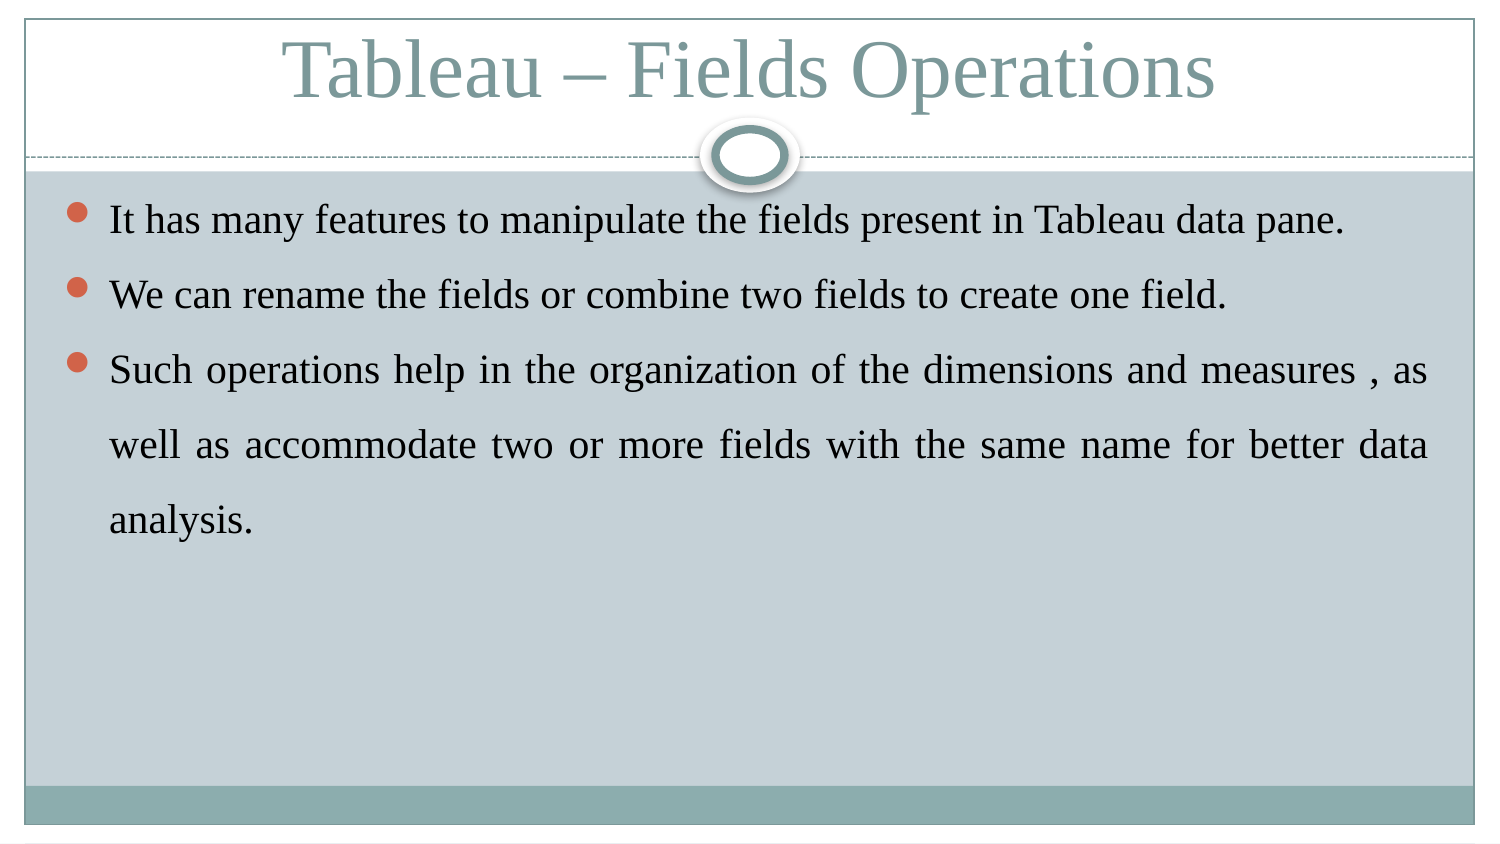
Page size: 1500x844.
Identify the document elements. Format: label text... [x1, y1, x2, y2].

title Tableau – Fields Operations [49, 28, 1450, 122]
list It has many features to manipulate the fields present in Tableau data pane. We can rename the fields or combine two fields to create one field. Such operations help in the organization of the dimensions and measures , as well as accommodate two or more fields with the same name for better data analysis. [49, 159, 1445, 751]
